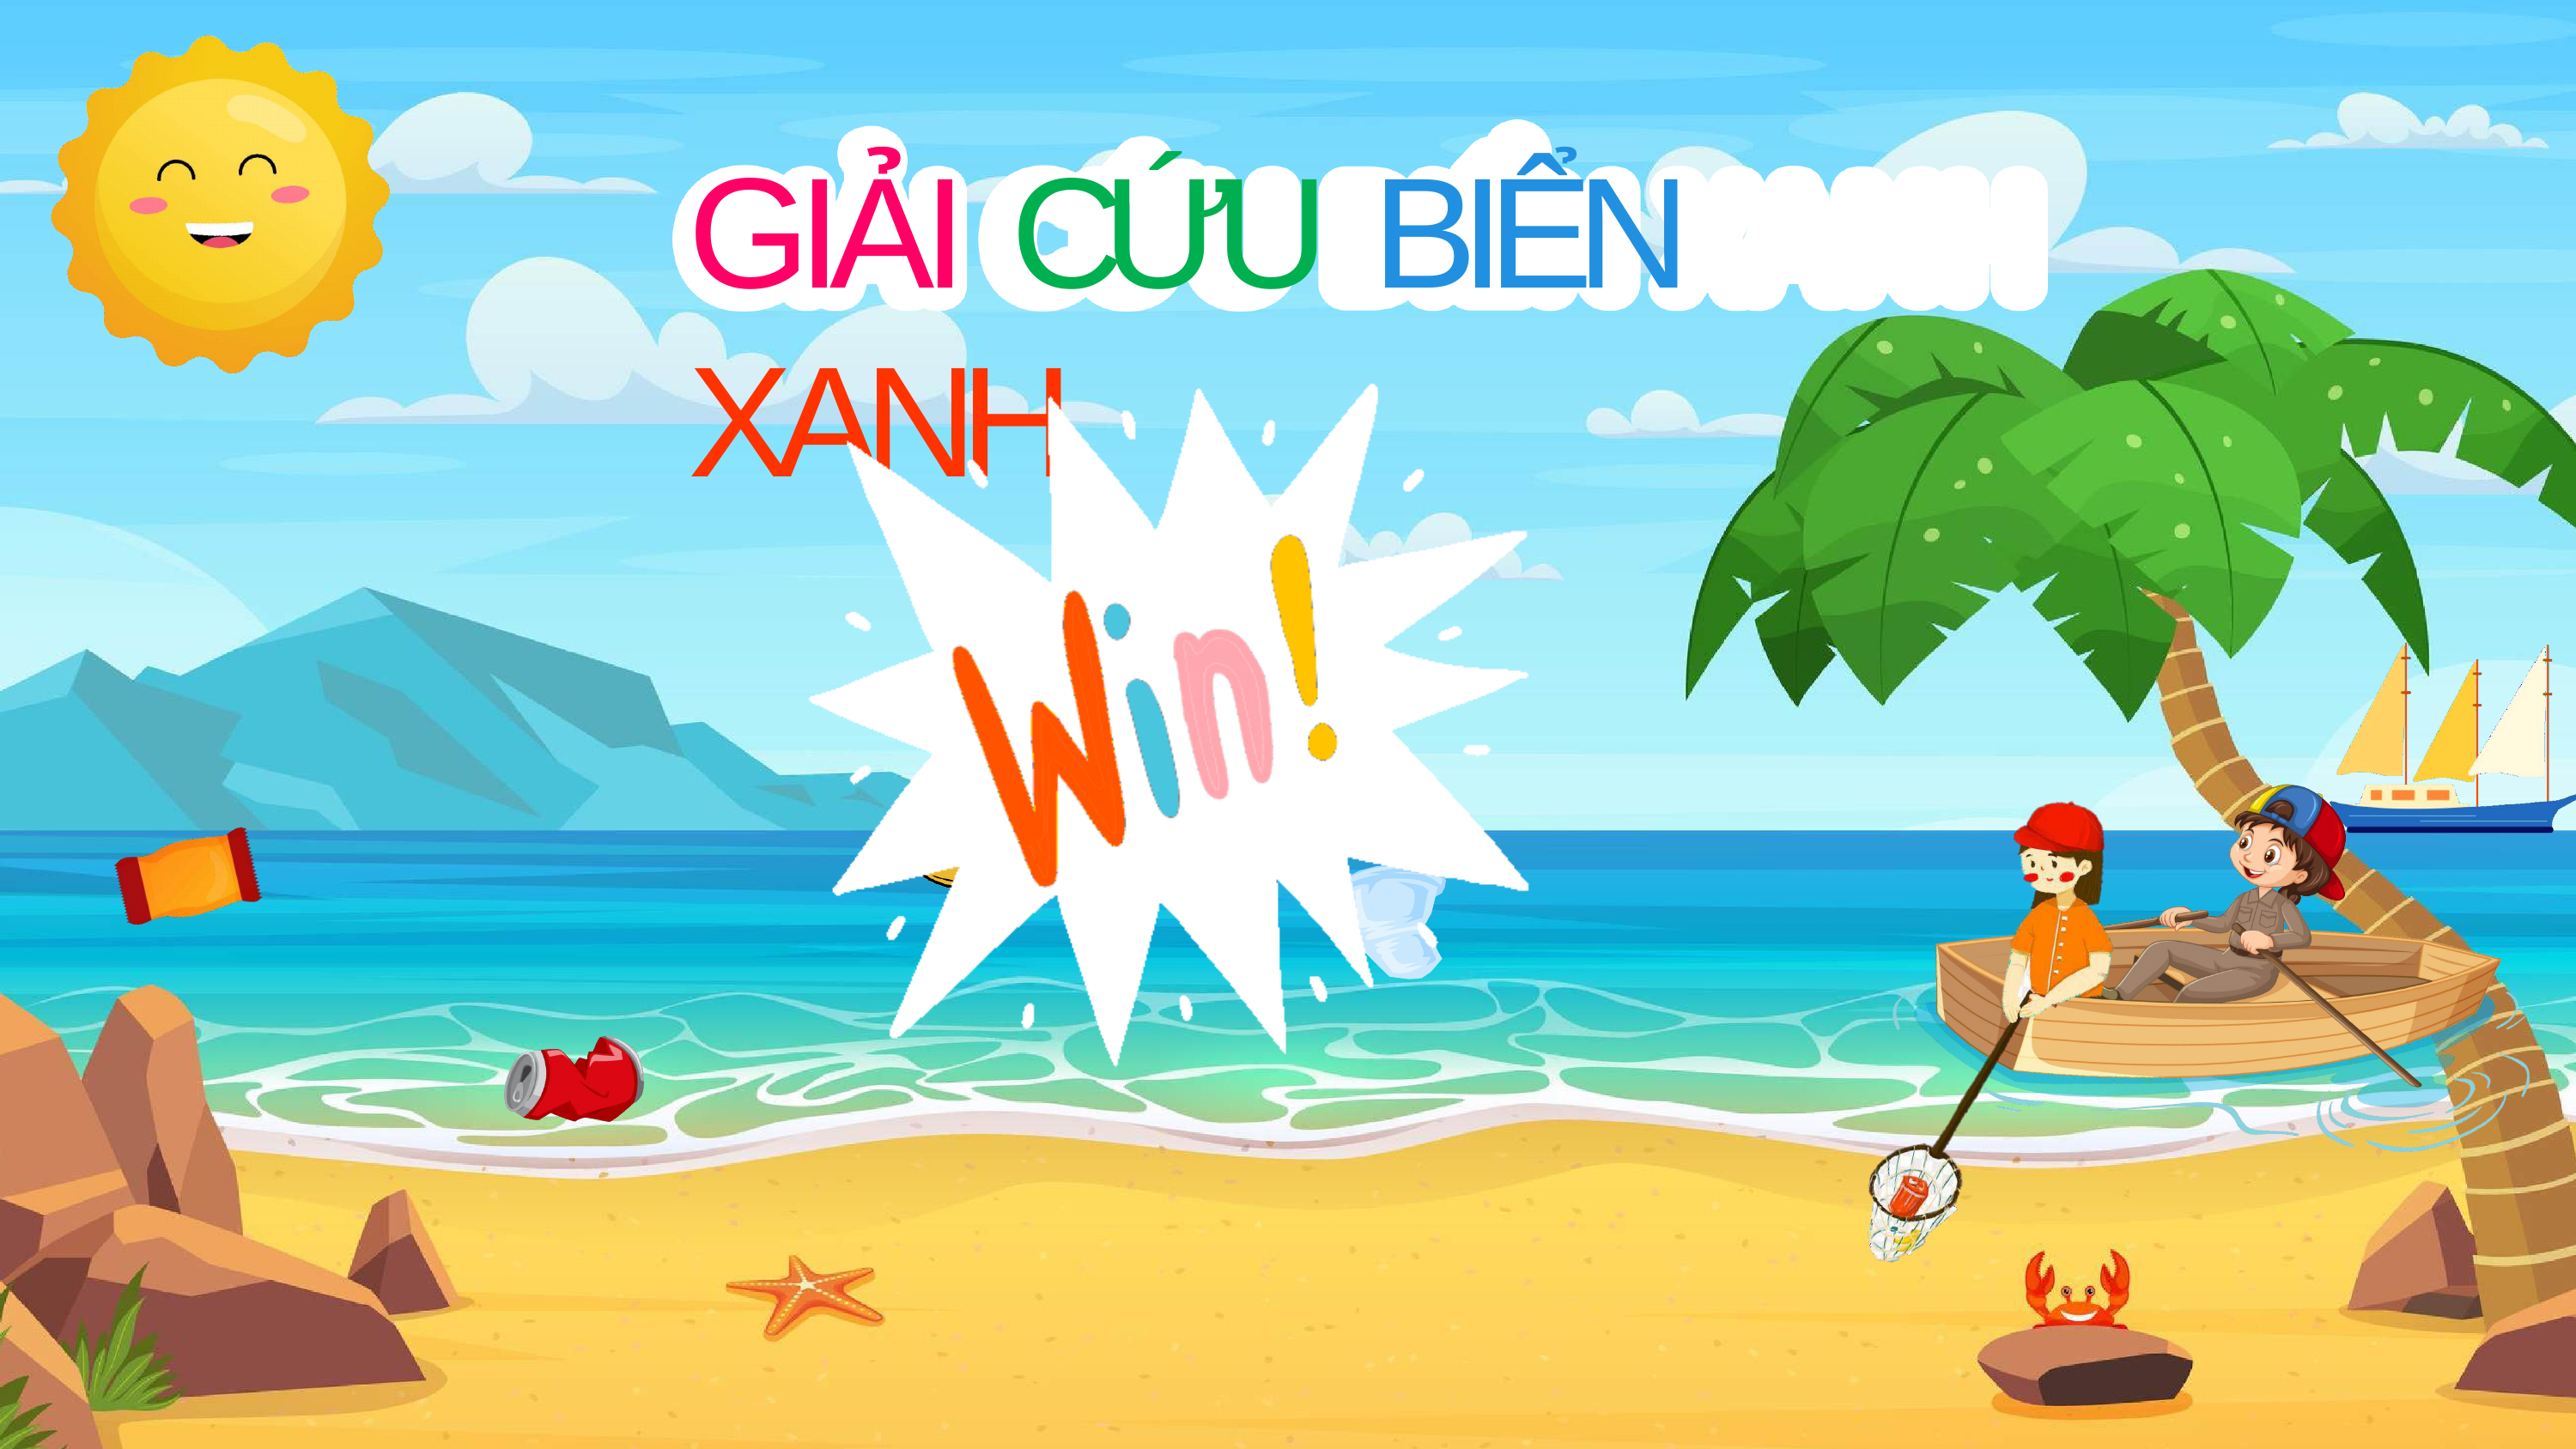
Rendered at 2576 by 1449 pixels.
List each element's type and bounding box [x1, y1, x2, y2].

text_box [0, 0, 2576, 1449]
text_box [106, 359, 1554, 1122]
